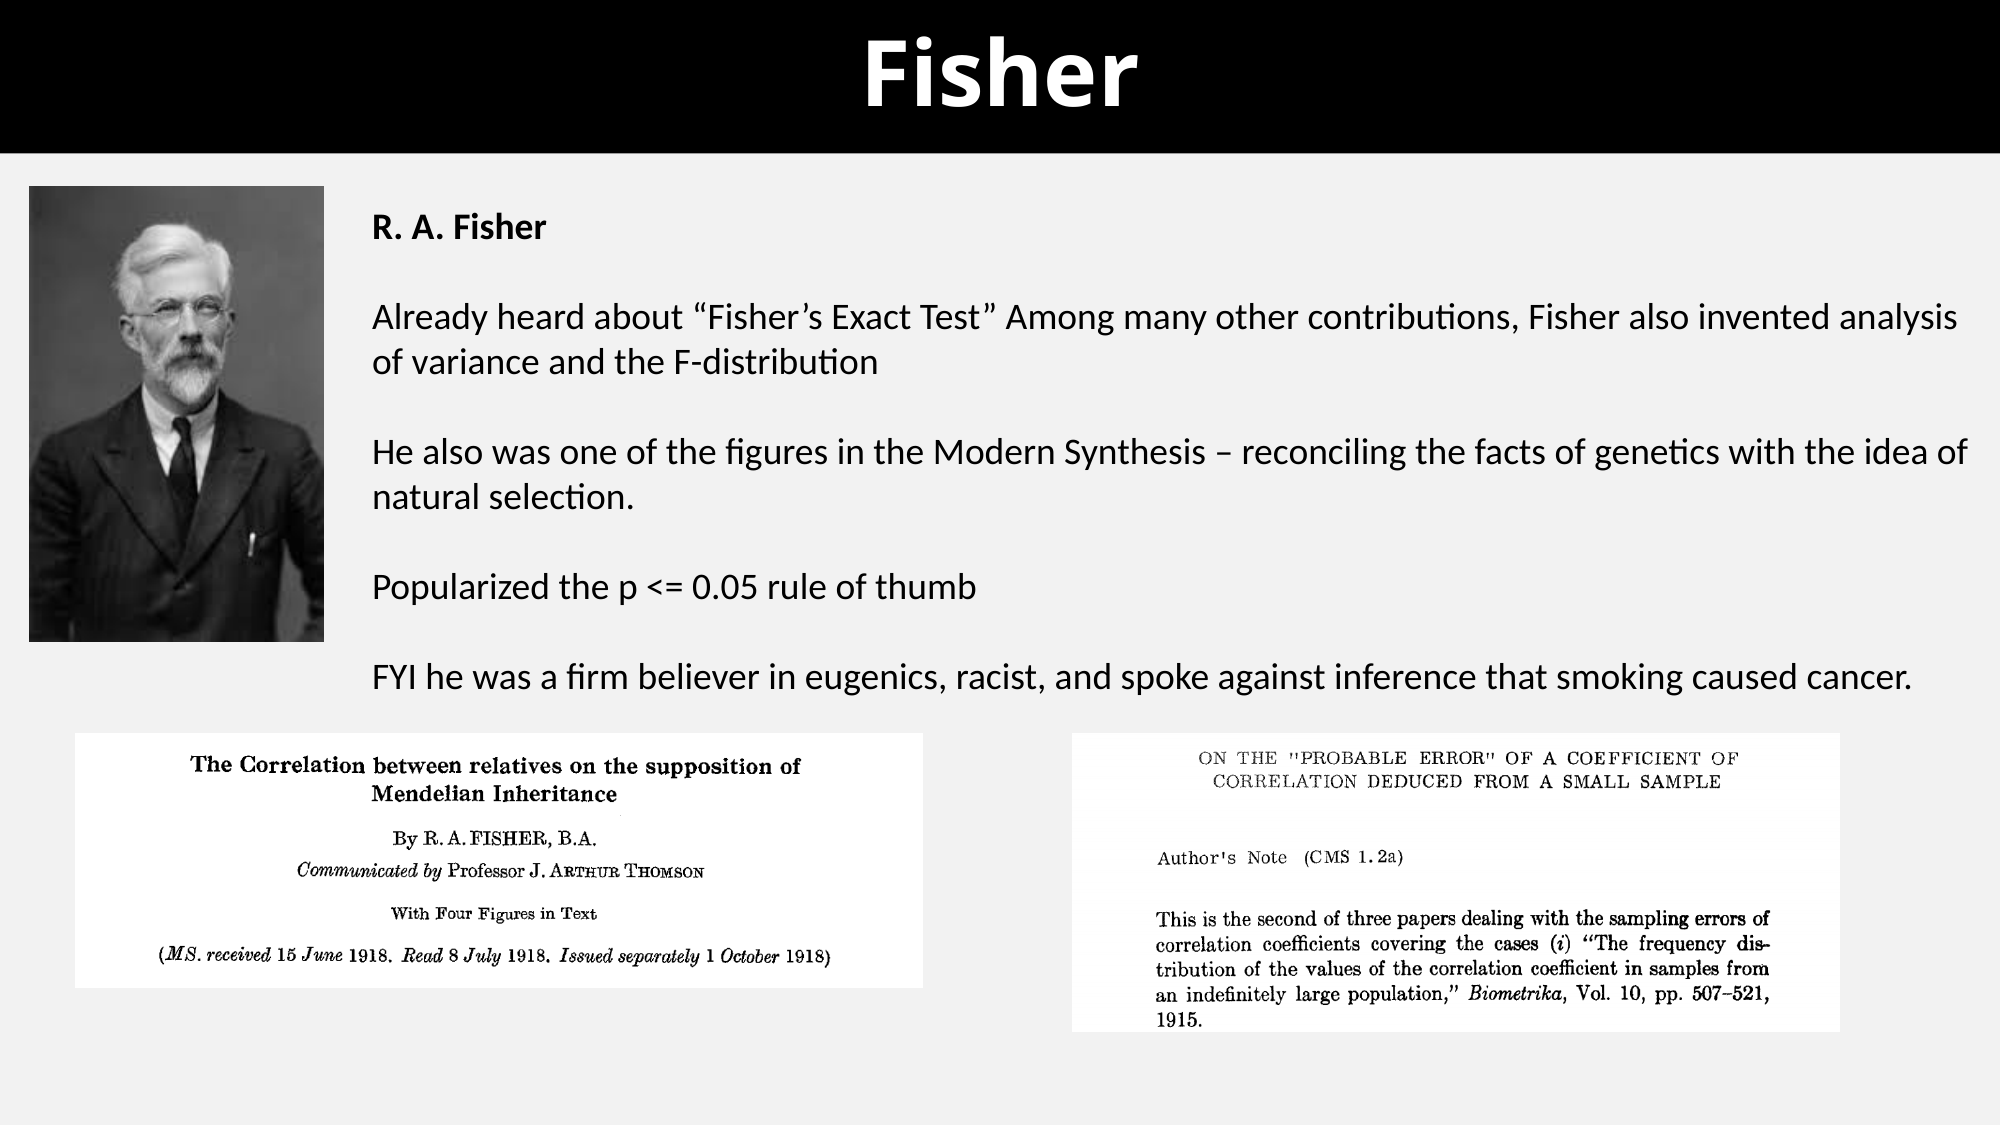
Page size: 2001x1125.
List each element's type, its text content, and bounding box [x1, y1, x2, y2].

picture [1072, 733, 1840, 1032]
picture [29, 186, 324, 642]
title Fisher [0, 0, 2000, 154]
text_box R. A. Fisher Already heard about “Fisher’s Exact Test” Among many other contributions, Fisher also invented analysis of variance and the F-distribution He also was one of the figures in the Modern Synthesis – reconciling the facts of genetics with the idea of natural selection. Popularized the p <= 0.05 rule of thumb FYI he was a firm believer in eugenics, racist, and spoke against inference that smoking caused cancer. [357, 195, 2000, 705]
picture [74, 733, 923, 989]
